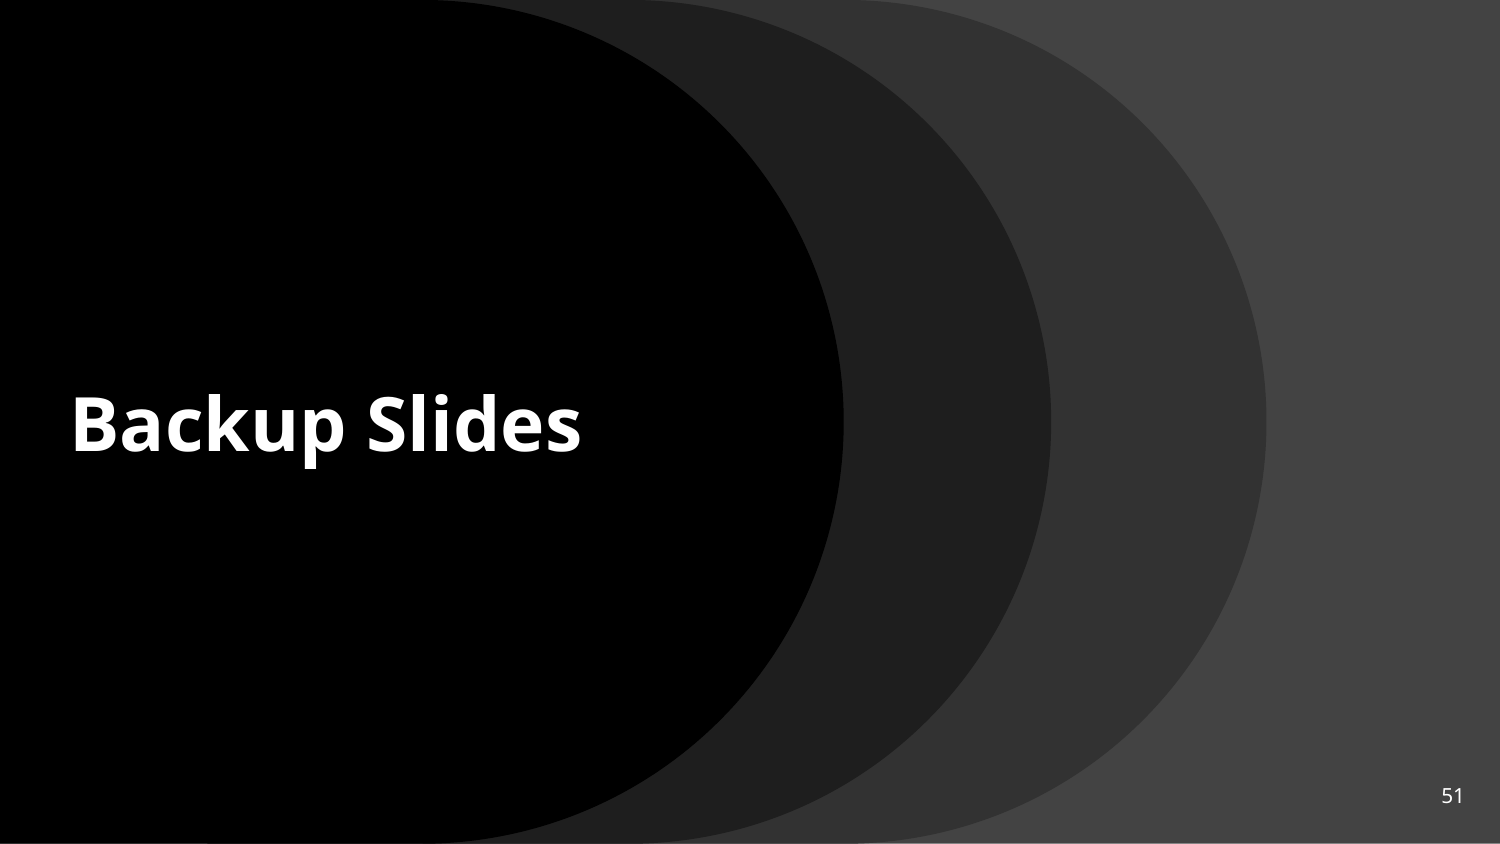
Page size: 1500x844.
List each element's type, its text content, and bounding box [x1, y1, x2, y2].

title Backup Slides [54, 179, 767, 664]
slide_number ‹#› [1389, 764, 1480, 830]
